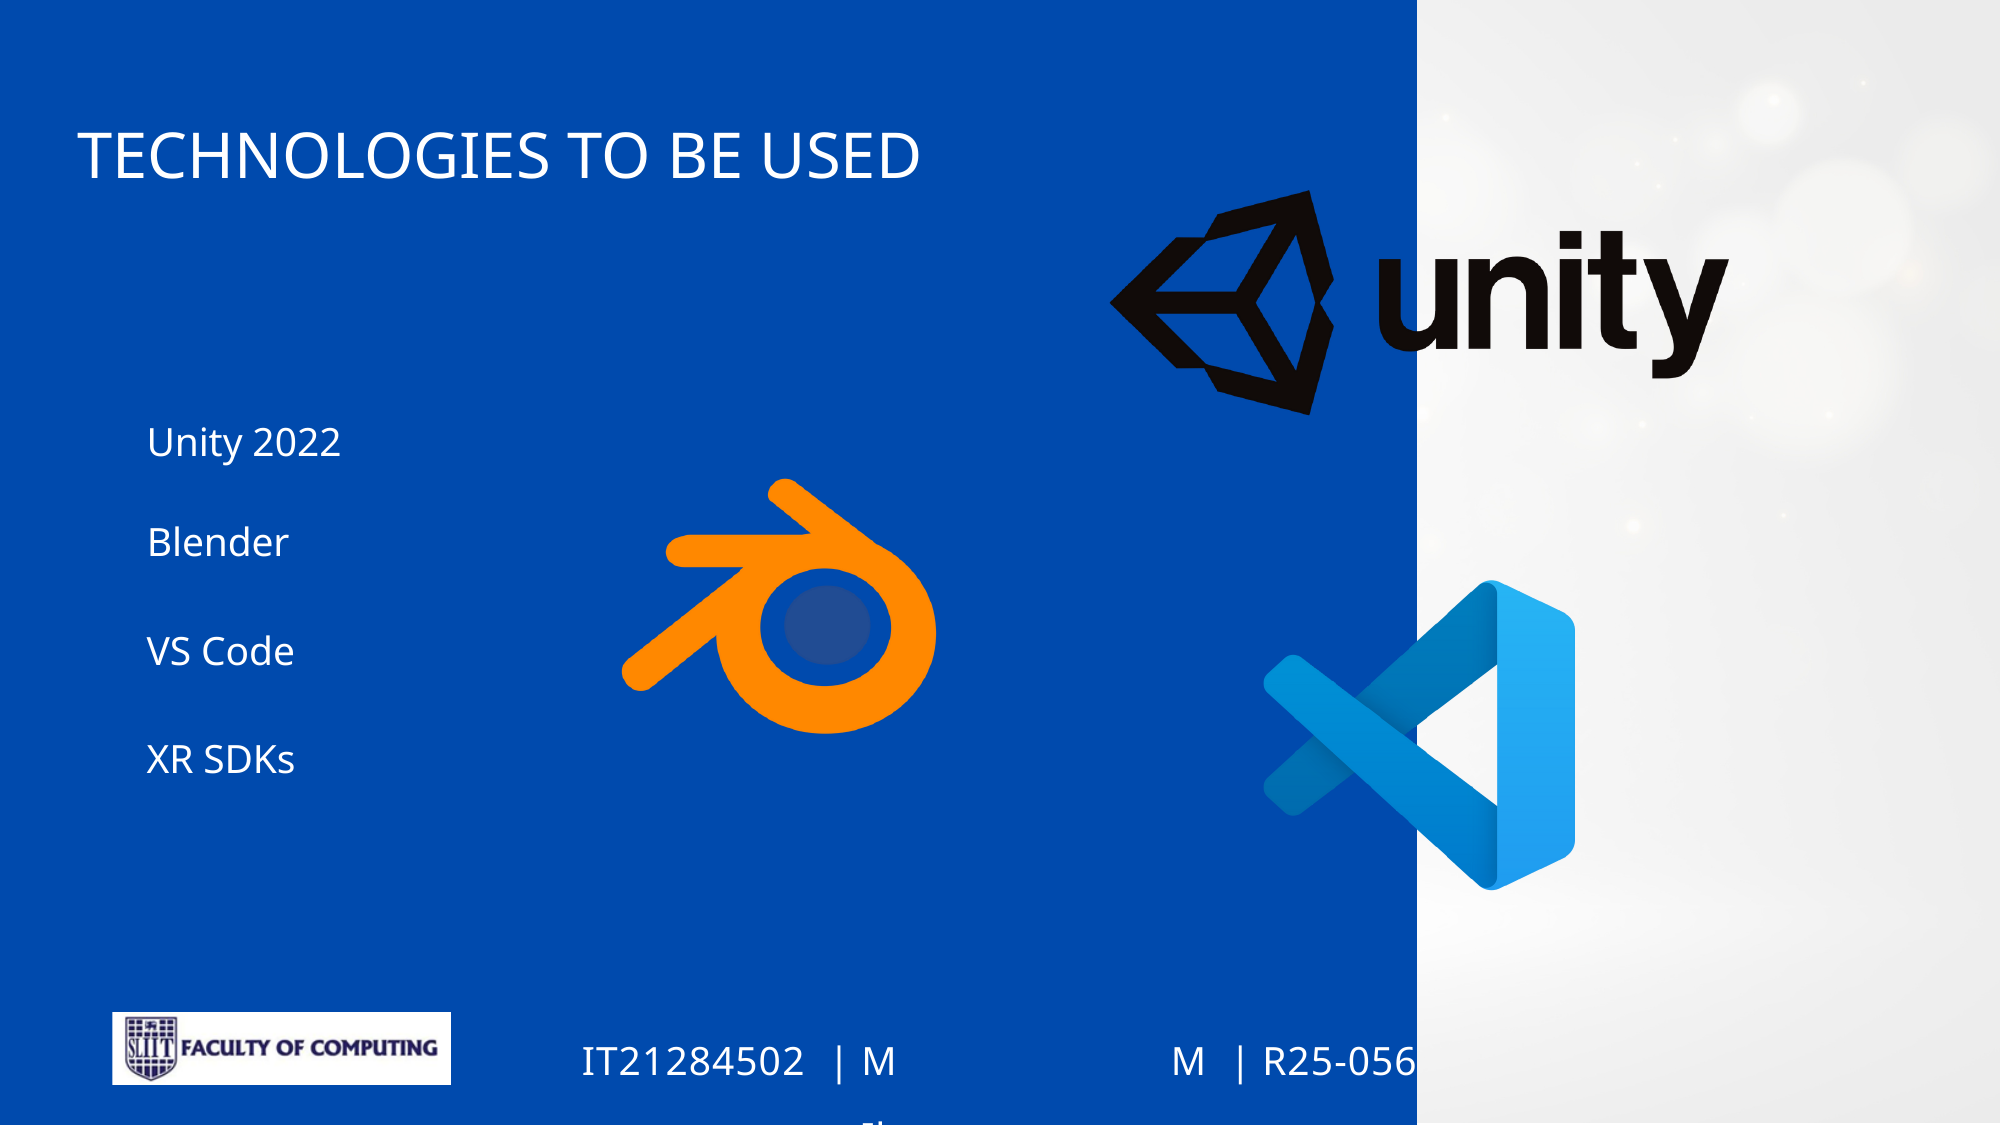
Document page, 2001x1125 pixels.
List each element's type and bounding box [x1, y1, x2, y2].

text_box [0, 0, 1418, 1125]
text_box [1418, 0, 2000, 1123]
text_box [1418, 190, 1729, 416]
text_box [111, 1006, 1418, 1086]
text_box [1418, 579, 1575, 891]
